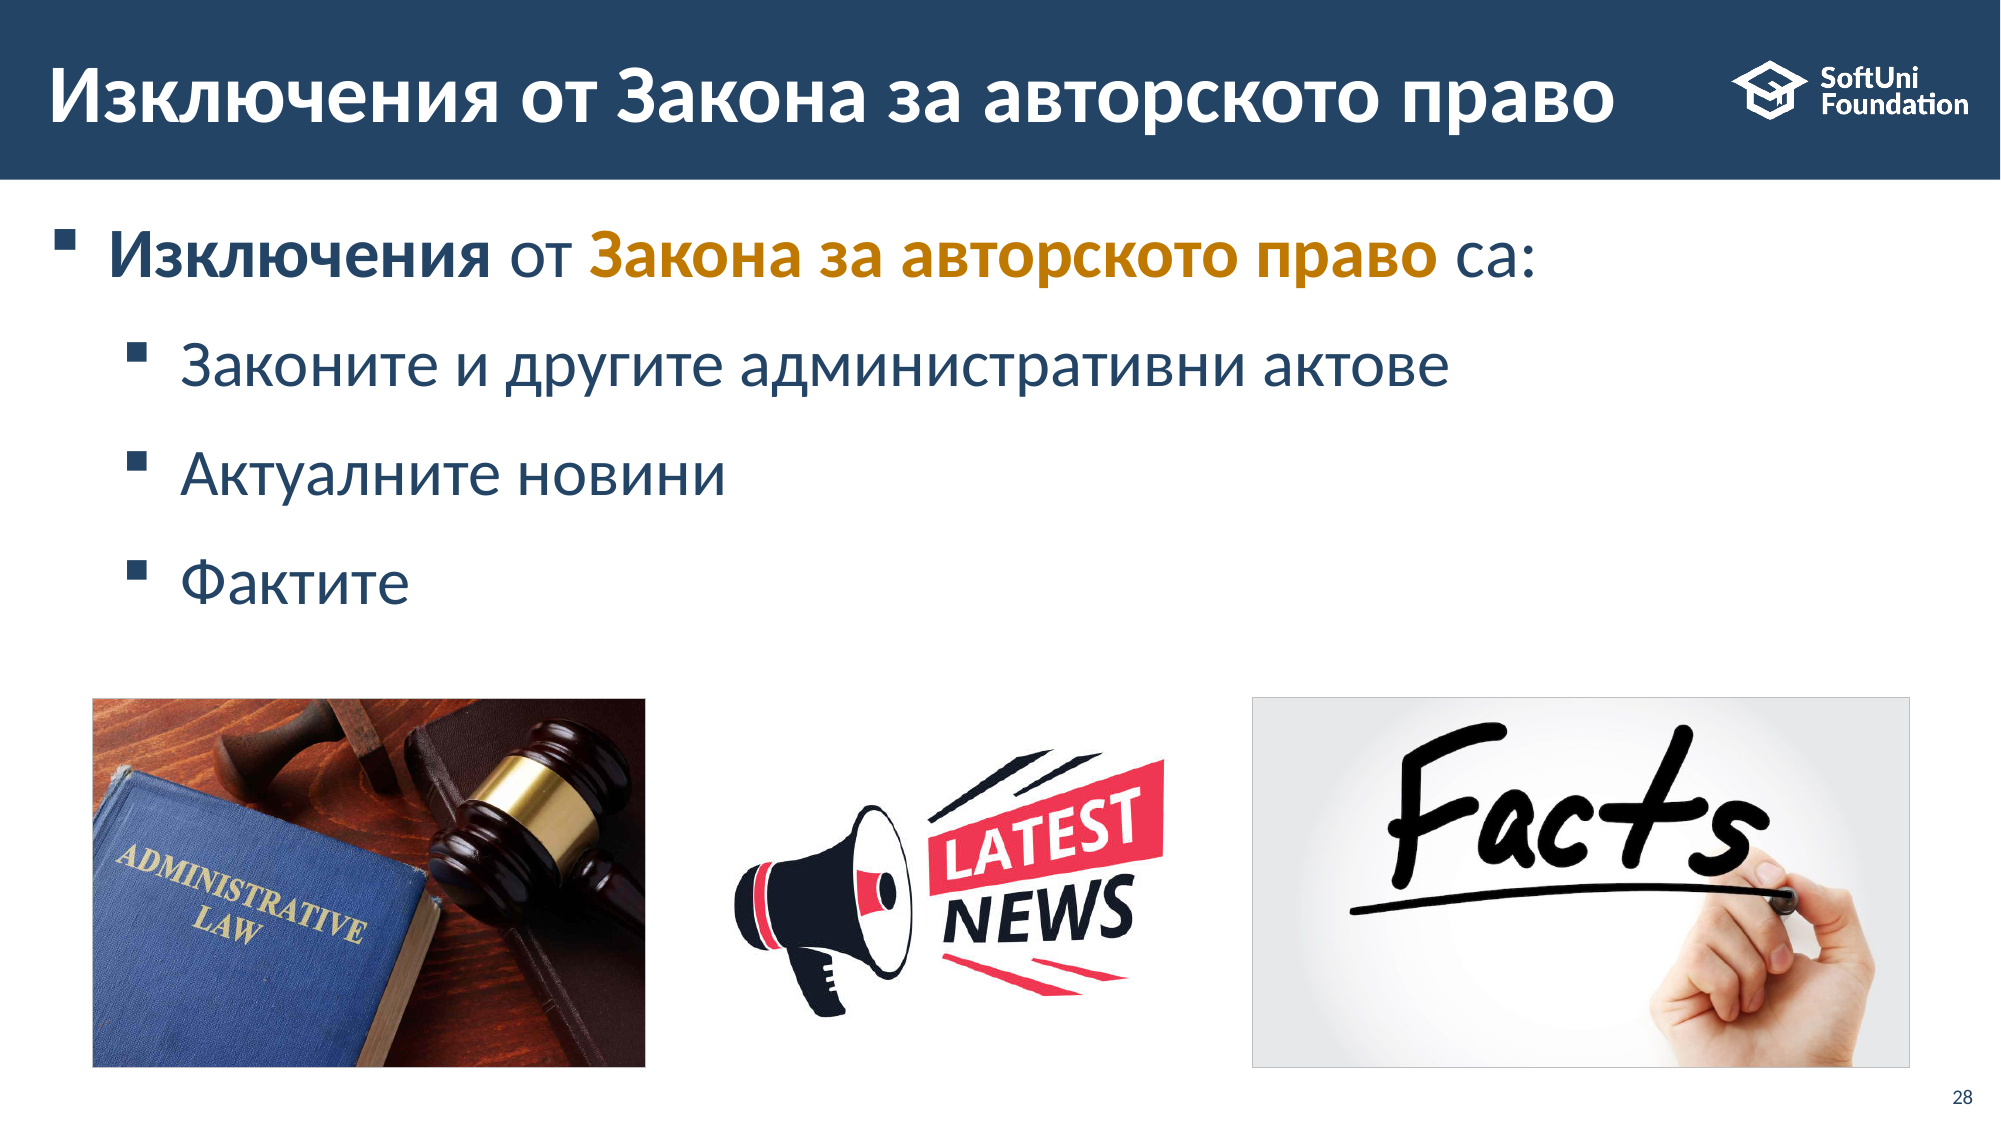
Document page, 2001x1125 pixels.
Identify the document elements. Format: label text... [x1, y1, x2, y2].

slide_number 28 [1927, 1067, 1989, 1117]
picture [686, 707, 1212, 1058]
picture [1731, 60, 1968, 120]
picture [1252, 697, 1910, 1068]
list Изключения от Закона за авторското право са: Законите и другите административни актове Актуалните новини Фактите [31, 196, 1970, 1104]
picture [91, 697, 646, 1068]
title Изключения от Закона за авторското право [31, 16, 1716, 162]
